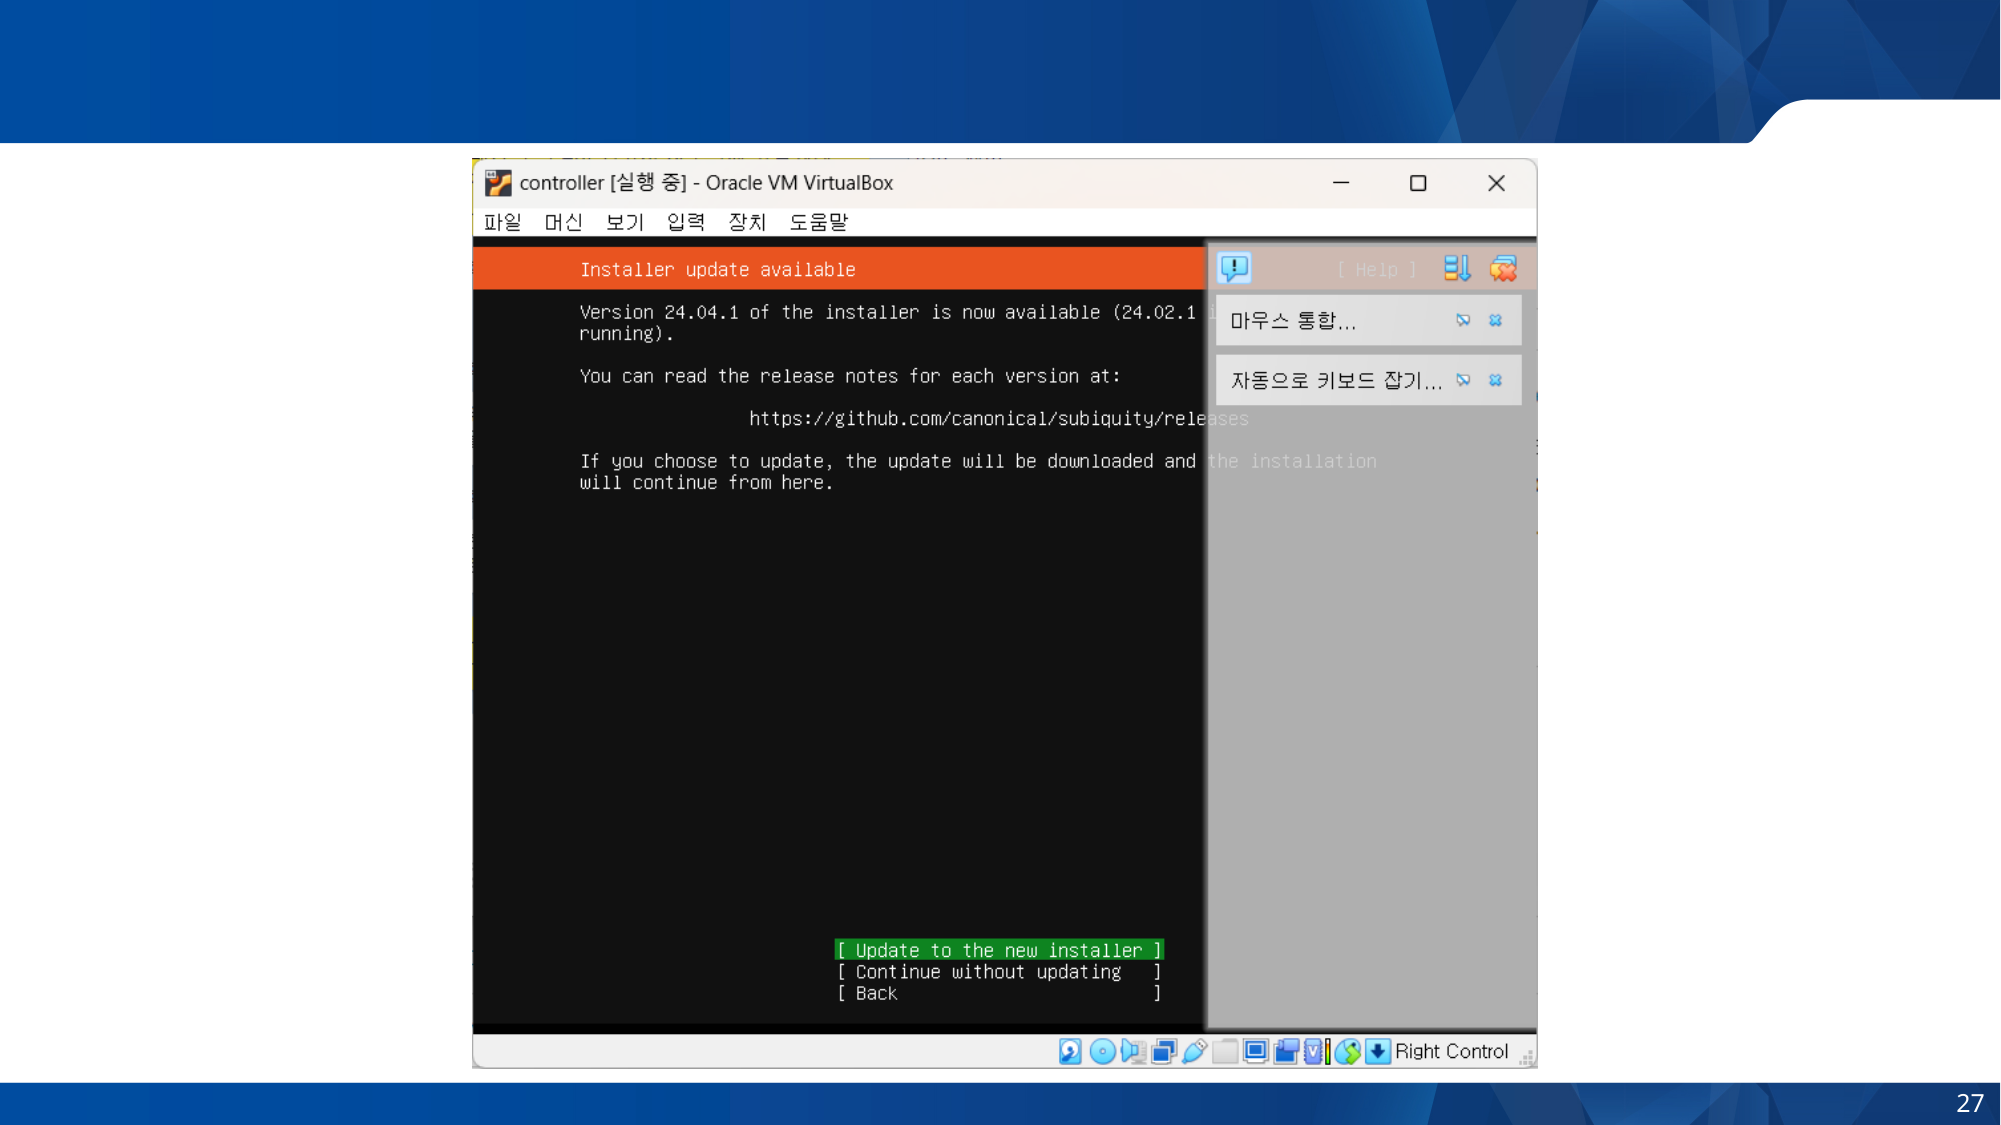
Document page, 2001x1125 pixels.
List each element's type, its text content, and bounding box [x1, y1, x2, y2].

picture [0, 0, 2001, 1125]
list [471, 158, 1538, 1069]
slide_number 27 [1787, 1084, 2000, 1125]
